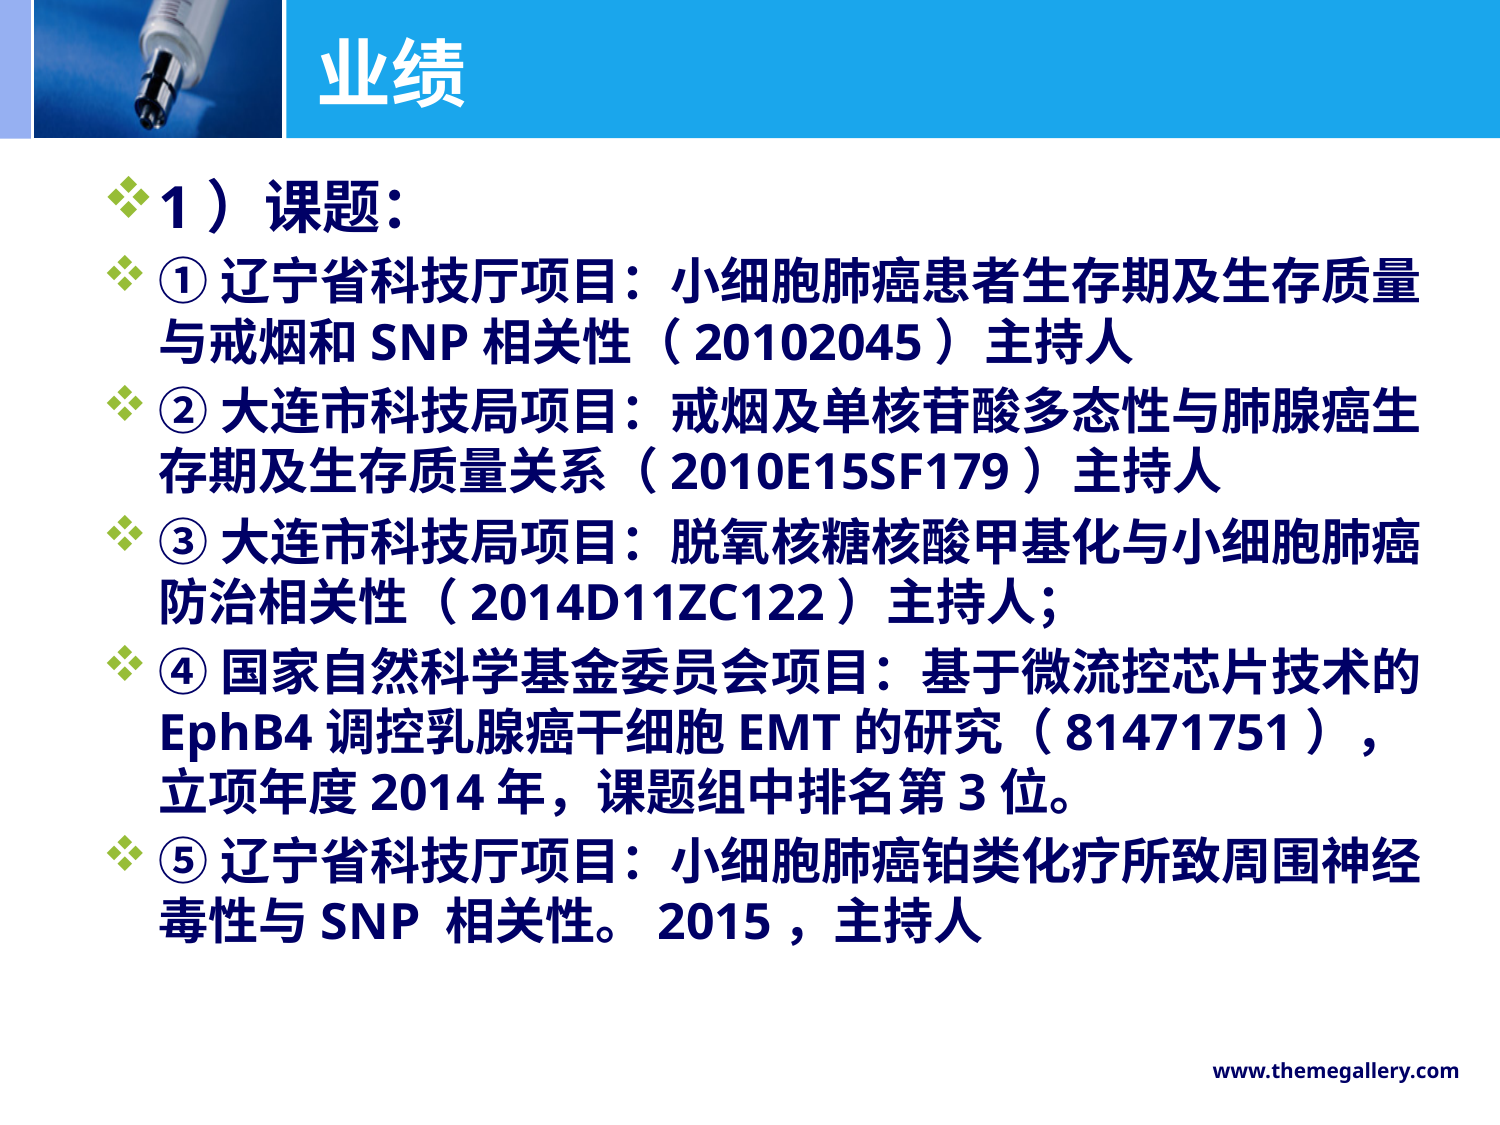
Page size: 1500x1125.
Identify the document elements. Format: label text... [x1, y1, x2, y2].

footer www.themegallery.com [999, 1050, 1475, 1099]
picture [34, 0, 282, 138]
title 业绩 [301, 24, 1463, 118]
list 1）课题： ①辽宁省科技厅项目：小细胞肺癌患者生存期及生存质量与戒烟和SNP相关性（20102045）主持人 ②大连市科技局项目：戒烟及单核苷酸多态性与肺腺癌生存期及生存质量关系（2010E15SF179）主持人 ③大连市科技局项目：脱氧核糖核酸甲基化与小细胞肺癌防治相关性（2014D11ZC122）主持人； ④国家自然科学基金委员会项目：基于微流控芯片技术的EphB4调控乳腺癌干细胞EMT的研究（81471751），立项年度2014年，课题组中排名第3位。 ⑤辽宁省科技厅项目：小细胞肺癌铂类化疗所致周围神经毒性与SNP 相关性。2015，主持人 [87, 162, 1463, 1038]
